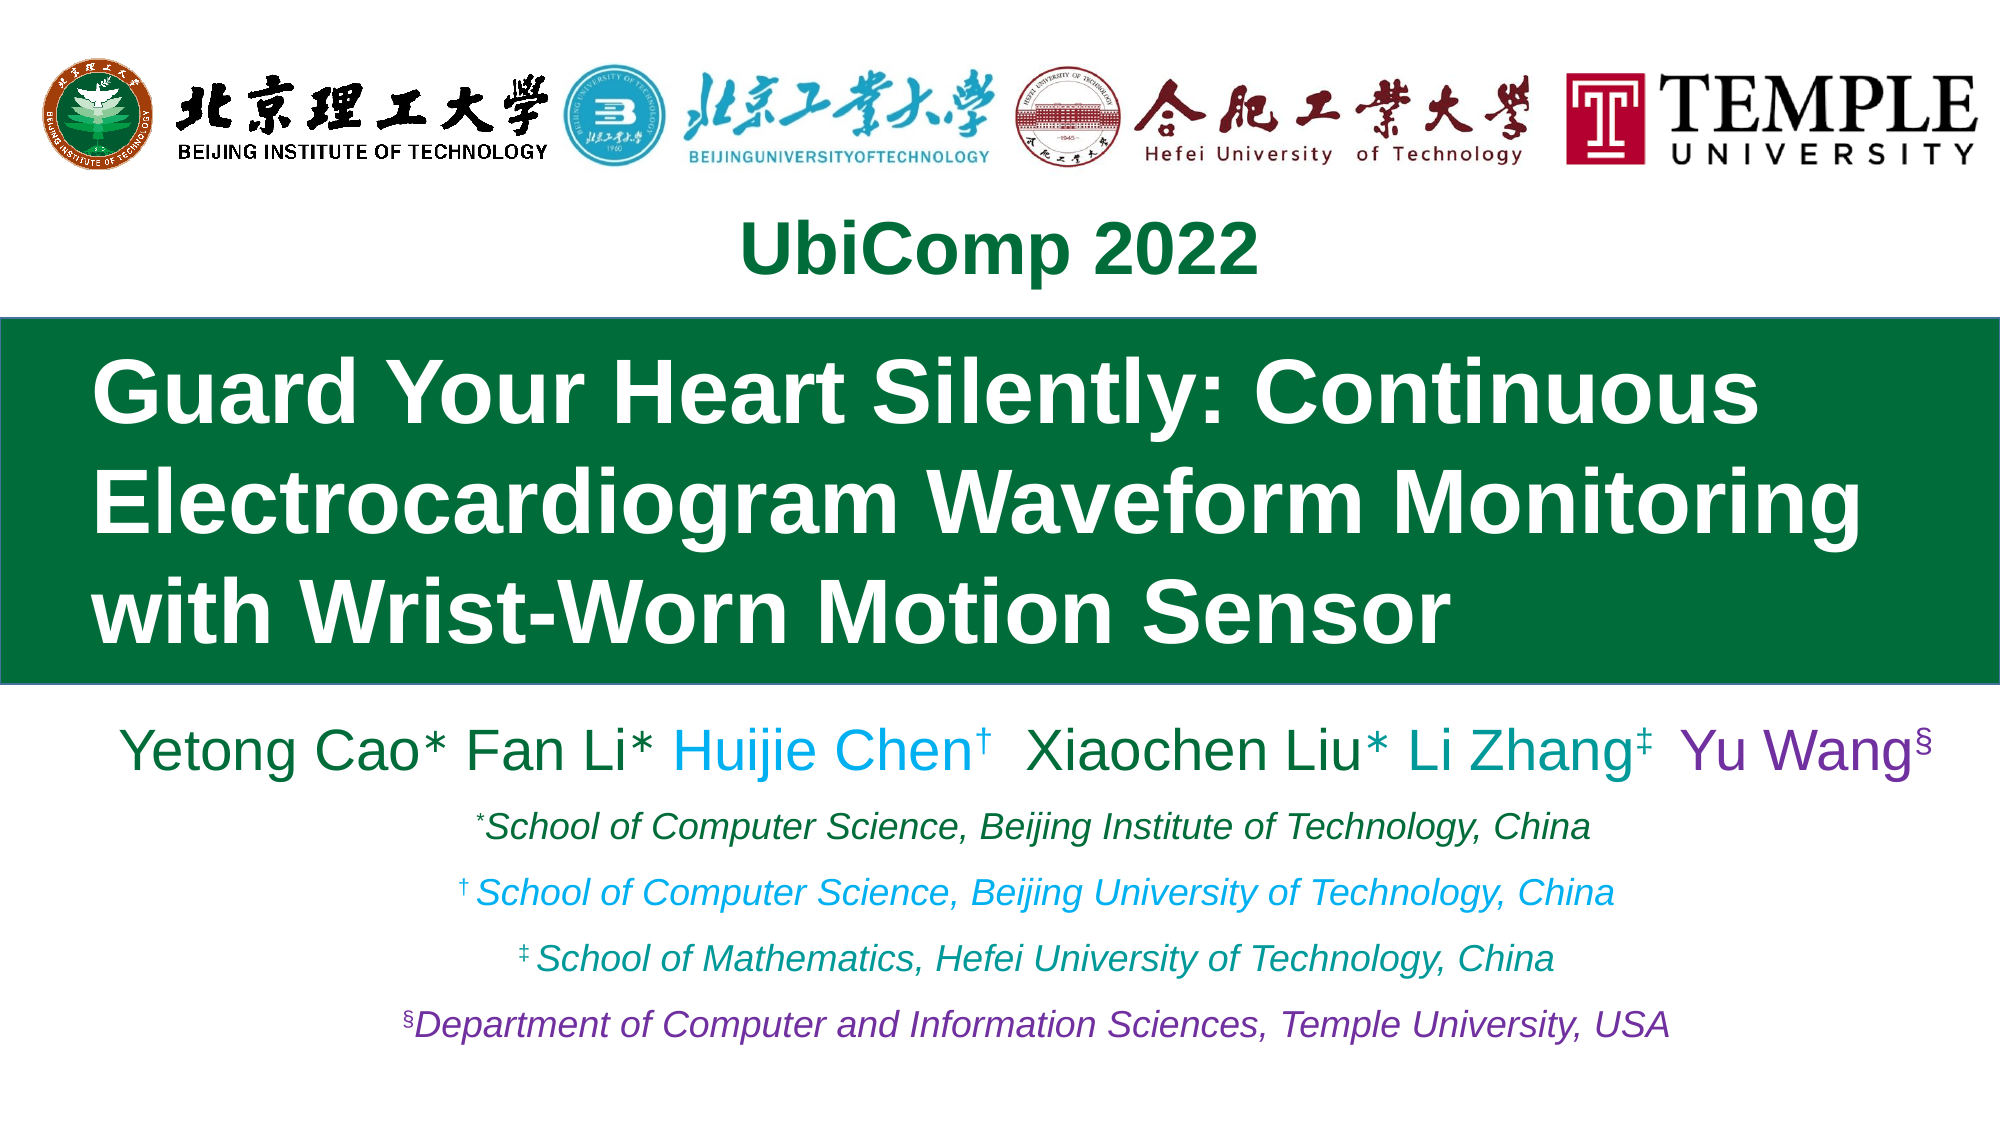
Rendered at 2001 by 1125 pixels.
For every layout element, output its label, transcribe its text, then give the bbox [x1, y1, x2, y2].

text_box [0, 317, 2000, 685]
text_box UbiComp 2022 [0, 192, 2000, 298]
picture [1011, 41, 1535, 187]
text_box Guard Your Heart Silently: Continuous Electrocardiogram Waveform Monitoring with Wrist-Worn Motion Sensor [76, 324, 1959, 690]
picture [42, 58, 548, 170]
text_box Yetong Cao∗ Fan Li∗ Huijie Chen† Xiaochen Liu∗ Li Zhang‡ Yu Wang§ *School of Computer Science, Beijing Institute of Technology, China † School of Computer Science, Beijing University of Technology, China ‡ School of Mathematics, Hefei University of Technology, China §Department of Computer and Information Sciences, Temple University, USA [76, 690, 1992, 1114]
picture [552, 52, 1007, 176]
picture [1539, 42, 1991, 186]
